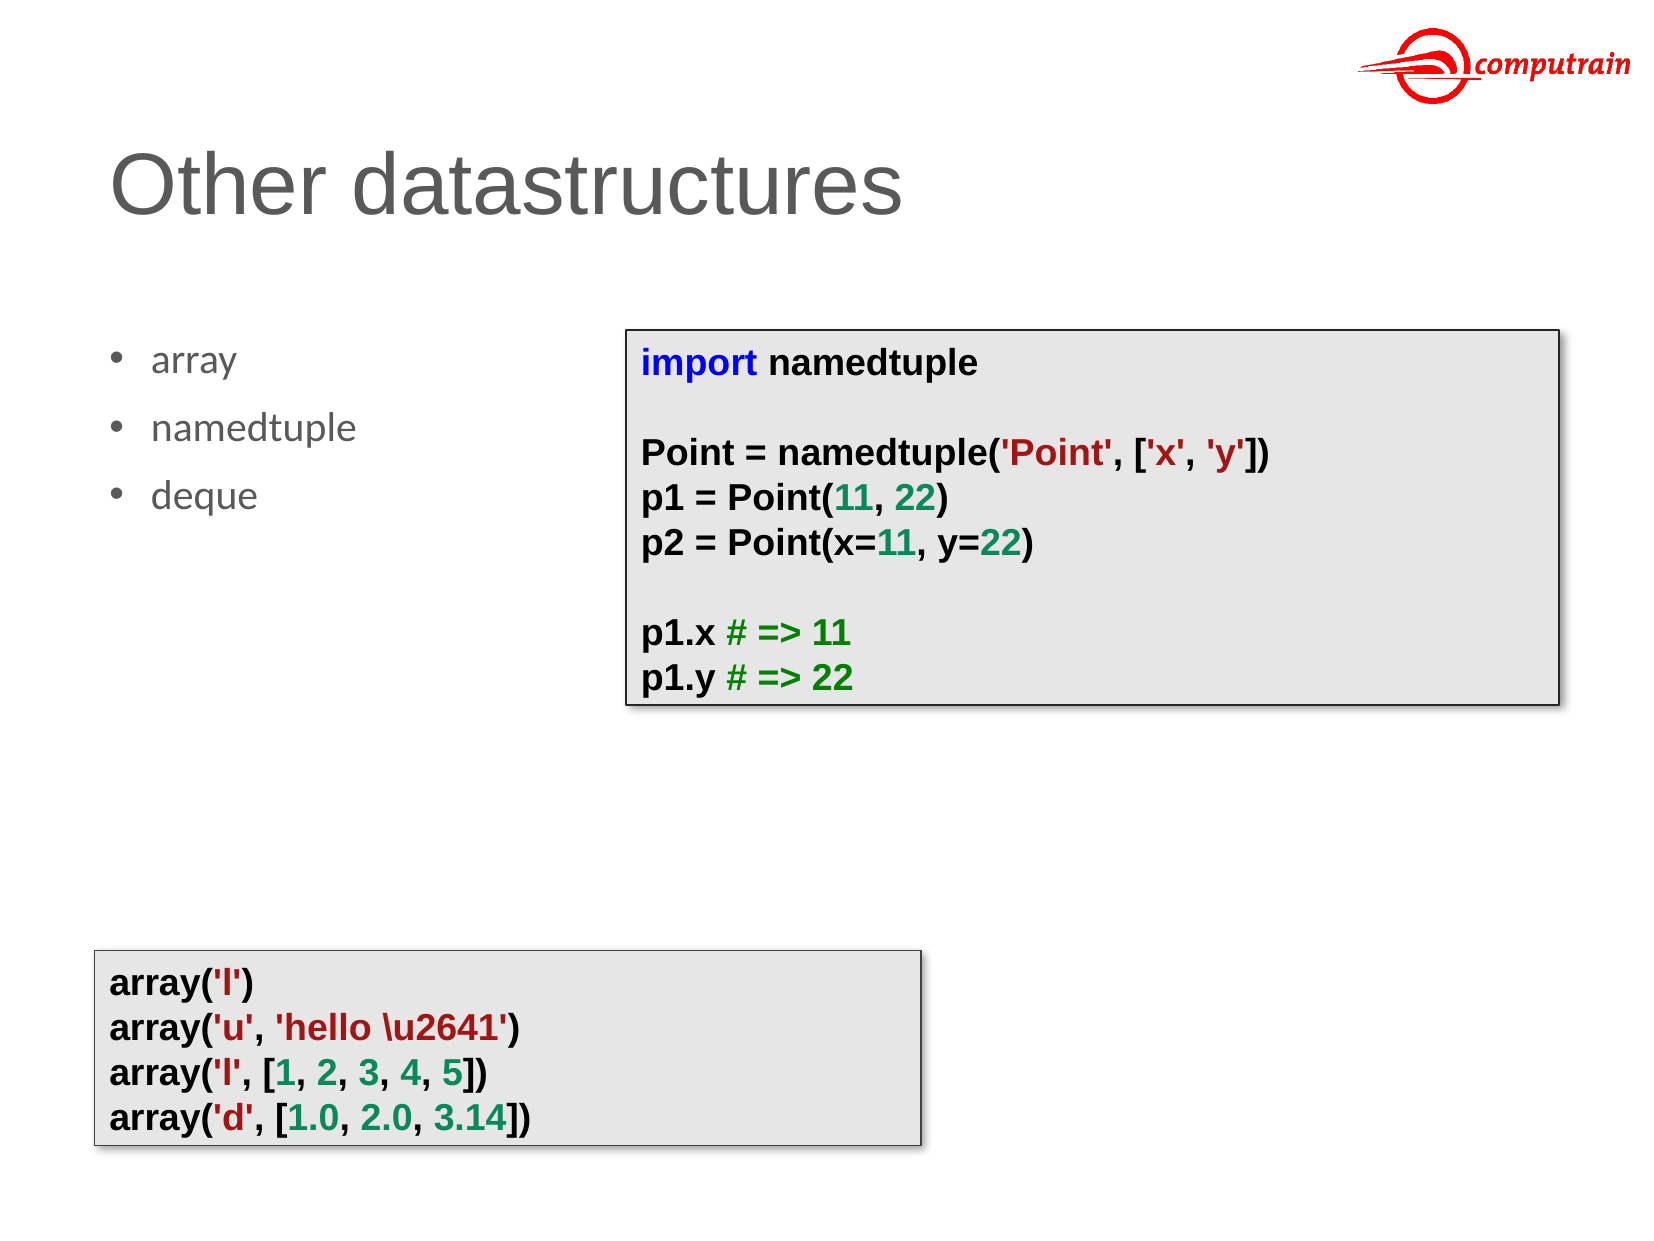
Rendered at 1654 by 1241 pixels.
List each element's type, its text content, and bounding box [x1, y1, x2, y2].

text_box array('l') array('u', 'hello \u2641') array('l', [1, 2, 3, 4, 5]) array('d', [1.0, 2.0, 3.14]) [94, 950, 921, 1146]
title Other datastructures [94, 66, 1560, 306]
list array namedtuple deque [94, 330, 1560, 1223]
text_box import namedtuple Point = namedtuple('Point', ['x', 'y']) p1 = Point(11, 22) p2 = Point(x=11, y=22) p1.x # => 11 p1.y # => 22 [625, 330, 1560, 706]
picture [1358, 28, 1630, 104]
